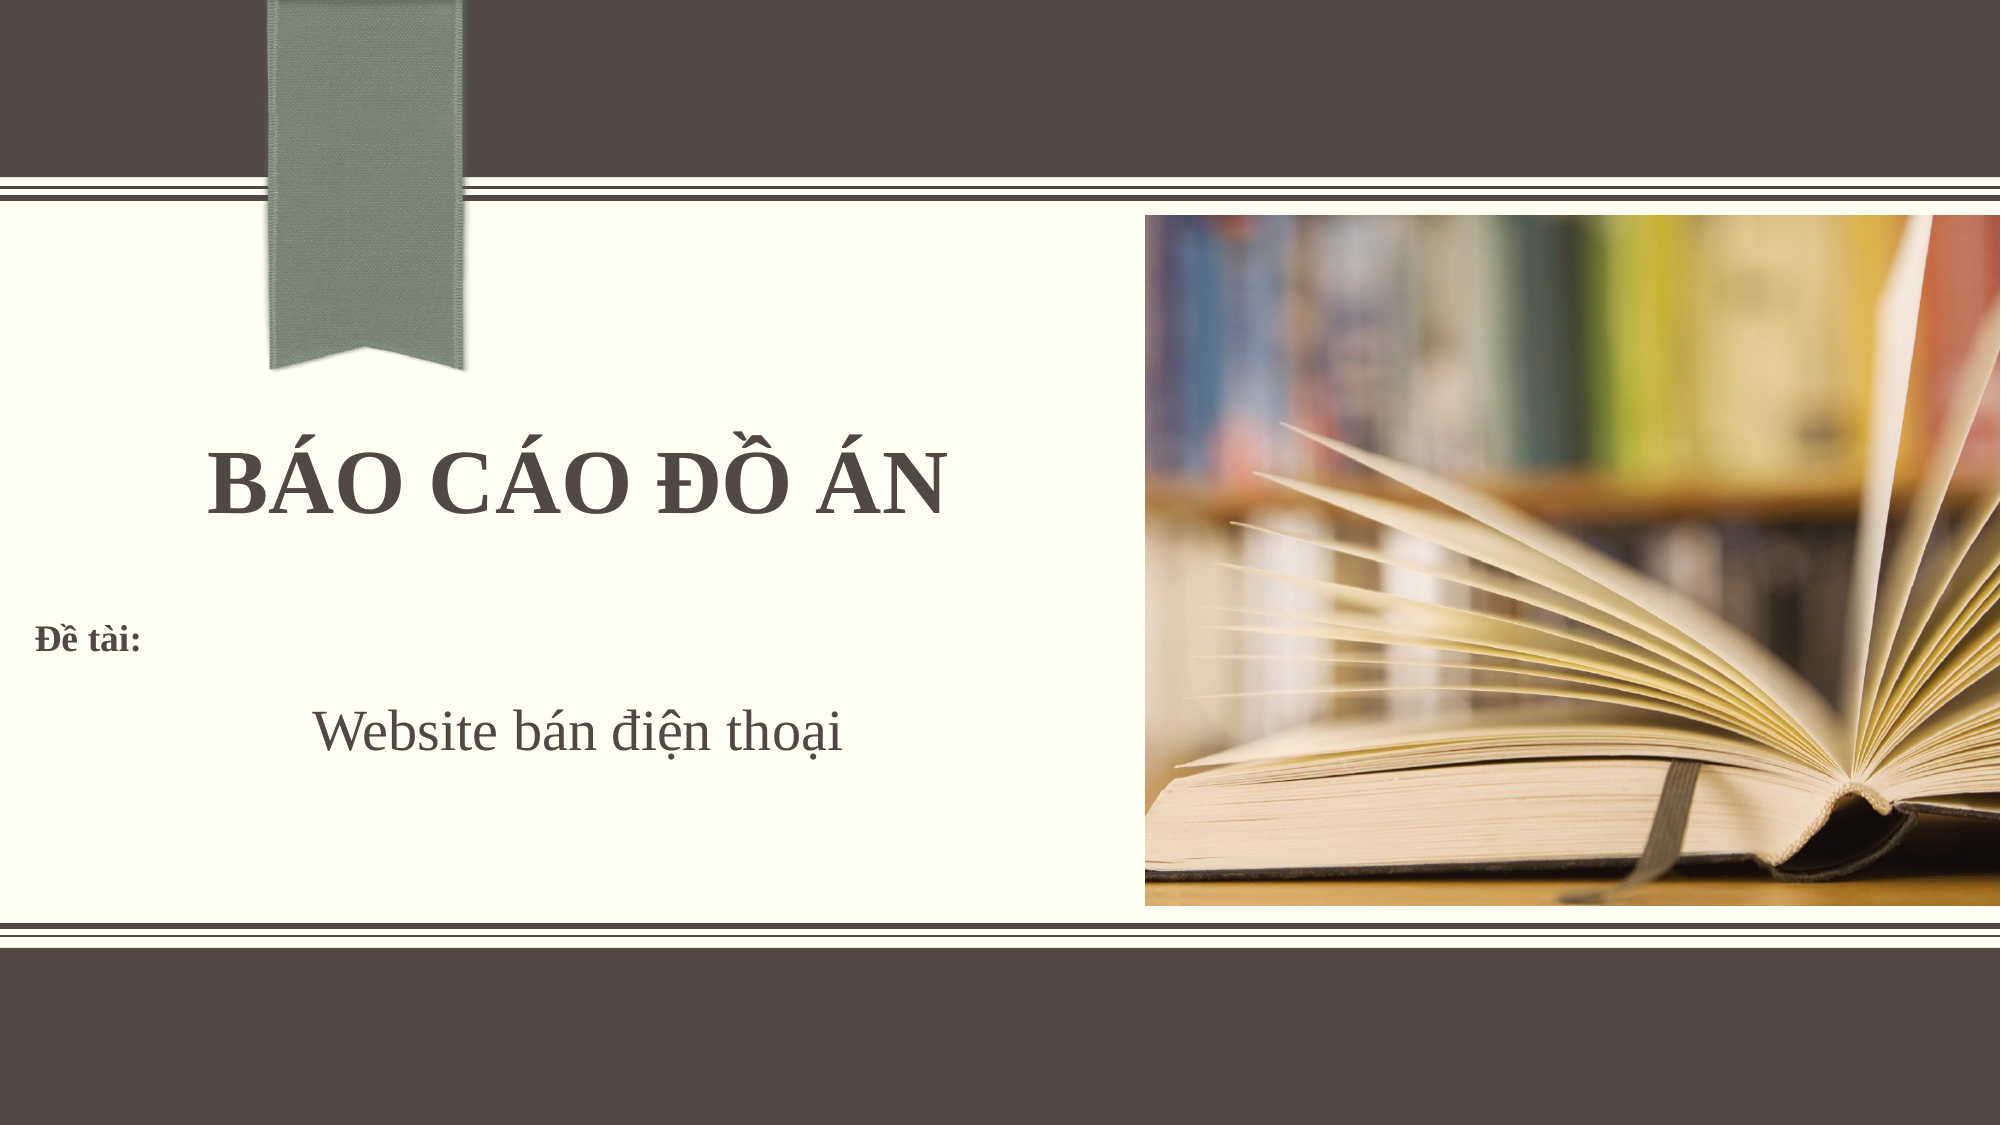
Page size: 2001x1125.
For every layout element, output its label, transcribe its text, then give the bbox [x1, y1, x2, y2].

subtitle Đề tài: Website bán điện thoại [34, 611, 1122, 880]
title BÁO CÁO Đồ án [34, 305, 1122, 611]
picture [1145, 214, 2000, 906]
